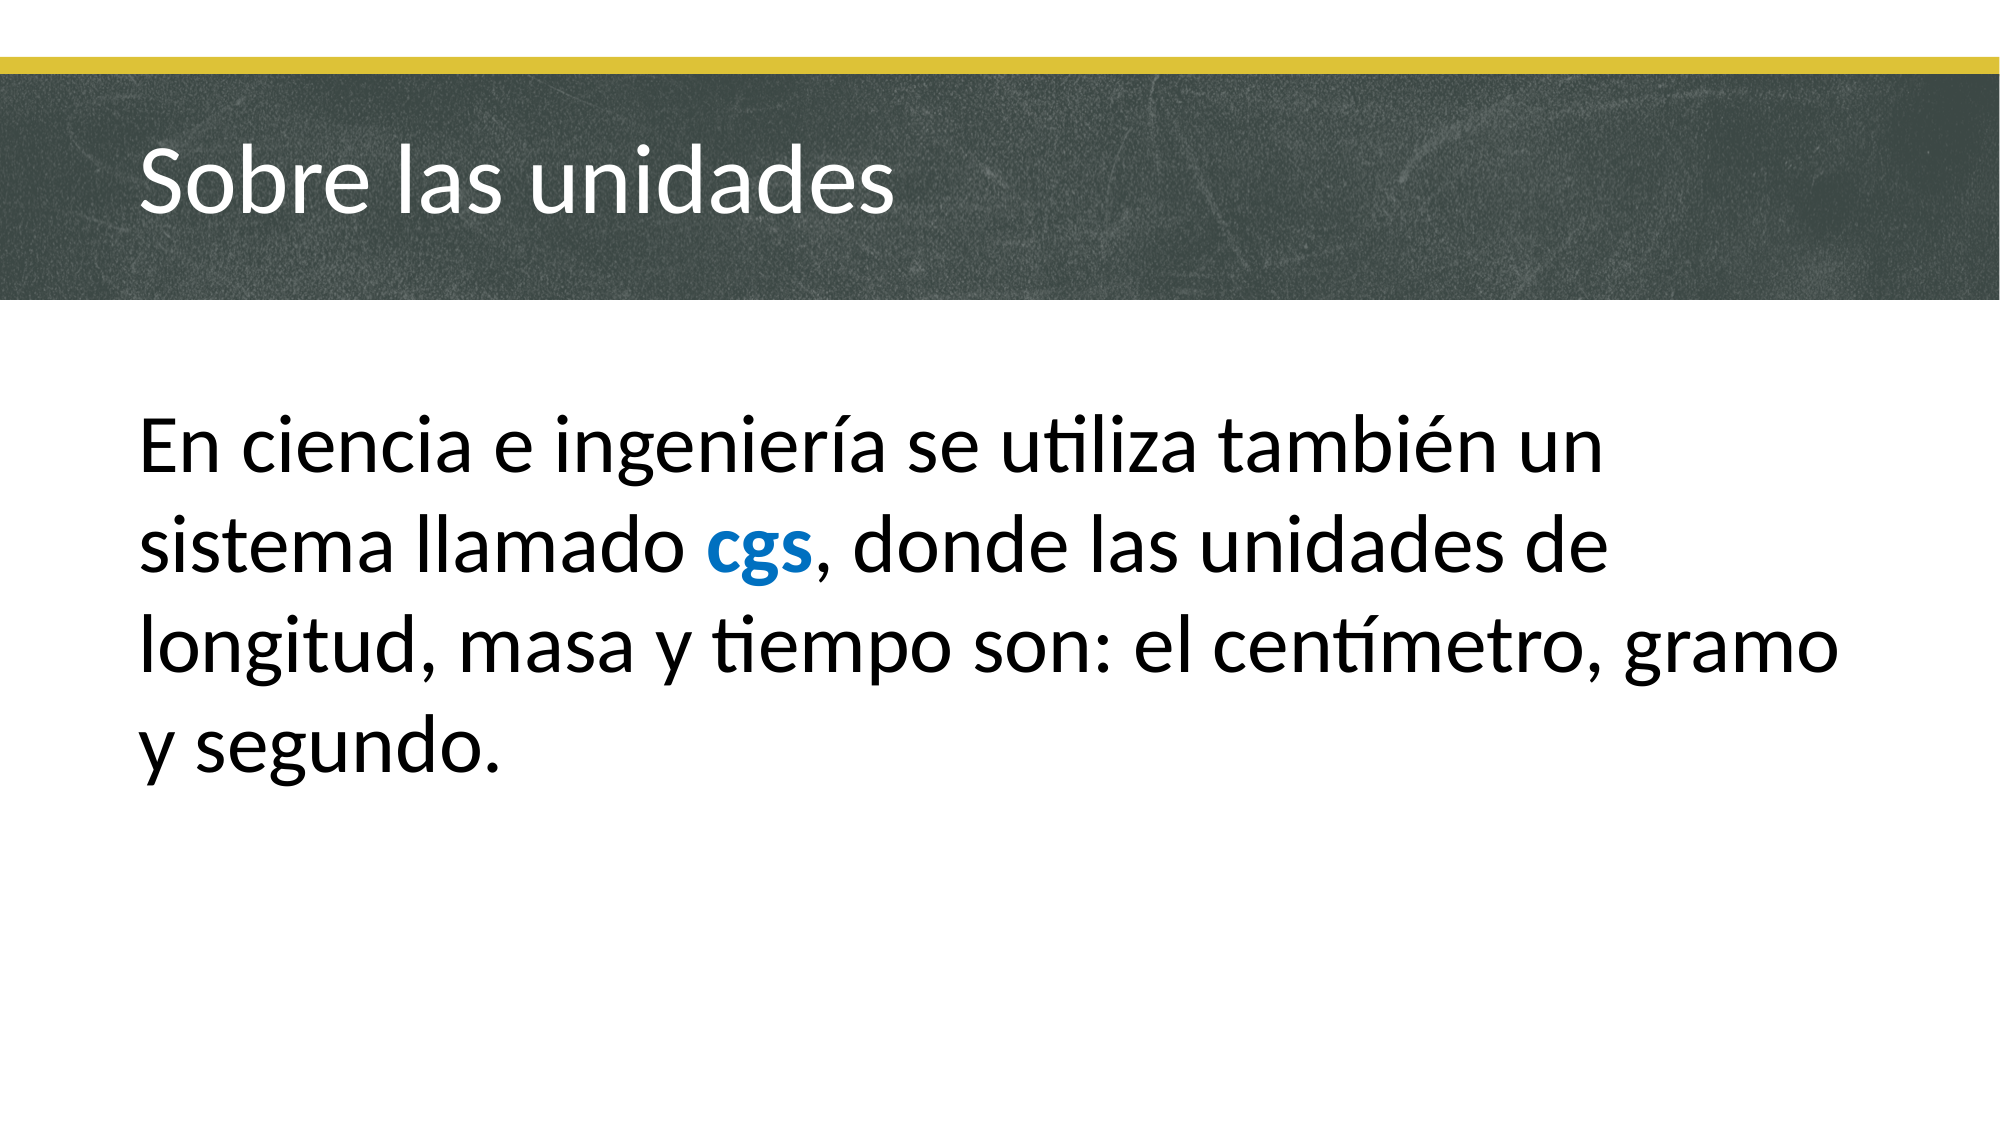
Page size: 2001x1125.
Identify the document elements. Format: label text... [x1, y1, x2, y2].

picture [0, 74, 2000, 300]
title Sobre las unidades [123, 67, 1703, 291]
text_box En ciencia e ingeniería se utiliza también un sistema llamado cgs, donde las unidades de longitud, masa y tiempo son: el centímetro, gramo y segundo. [123, 381, 1877, 797]
